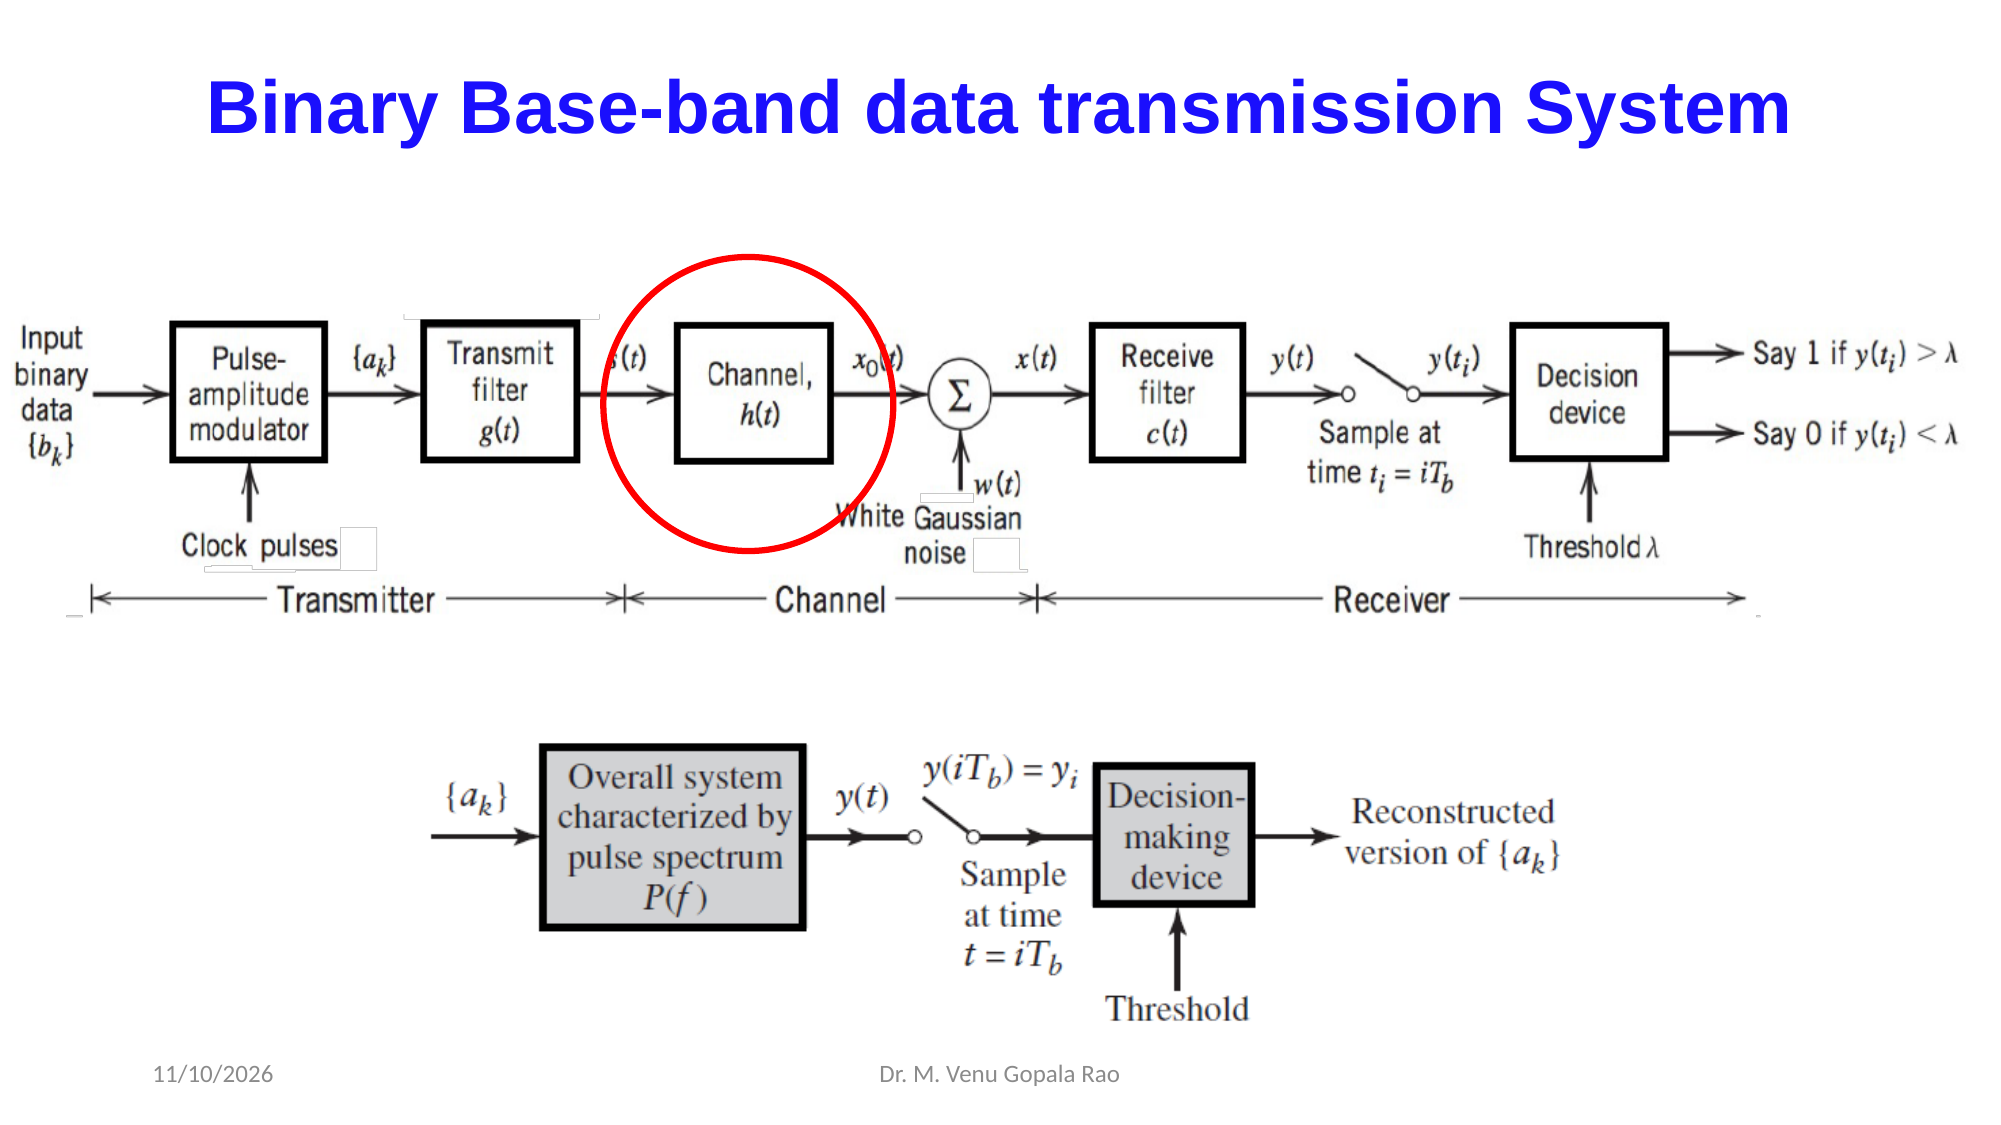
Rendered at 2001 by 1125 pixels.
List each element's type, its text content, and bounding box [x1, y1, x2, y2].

footer Dr. M. Venu Gopala Rao [662, 1043, 1338, 1103]
title Binary Base-band data transmission System [137, 22, 1863, 197]
text_box [632, 255, 865, 314]
picture [0, 314, 1972, 628]
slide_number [137, 1042, 588, 1103]
picture [422, 731, 1578, 1043]
